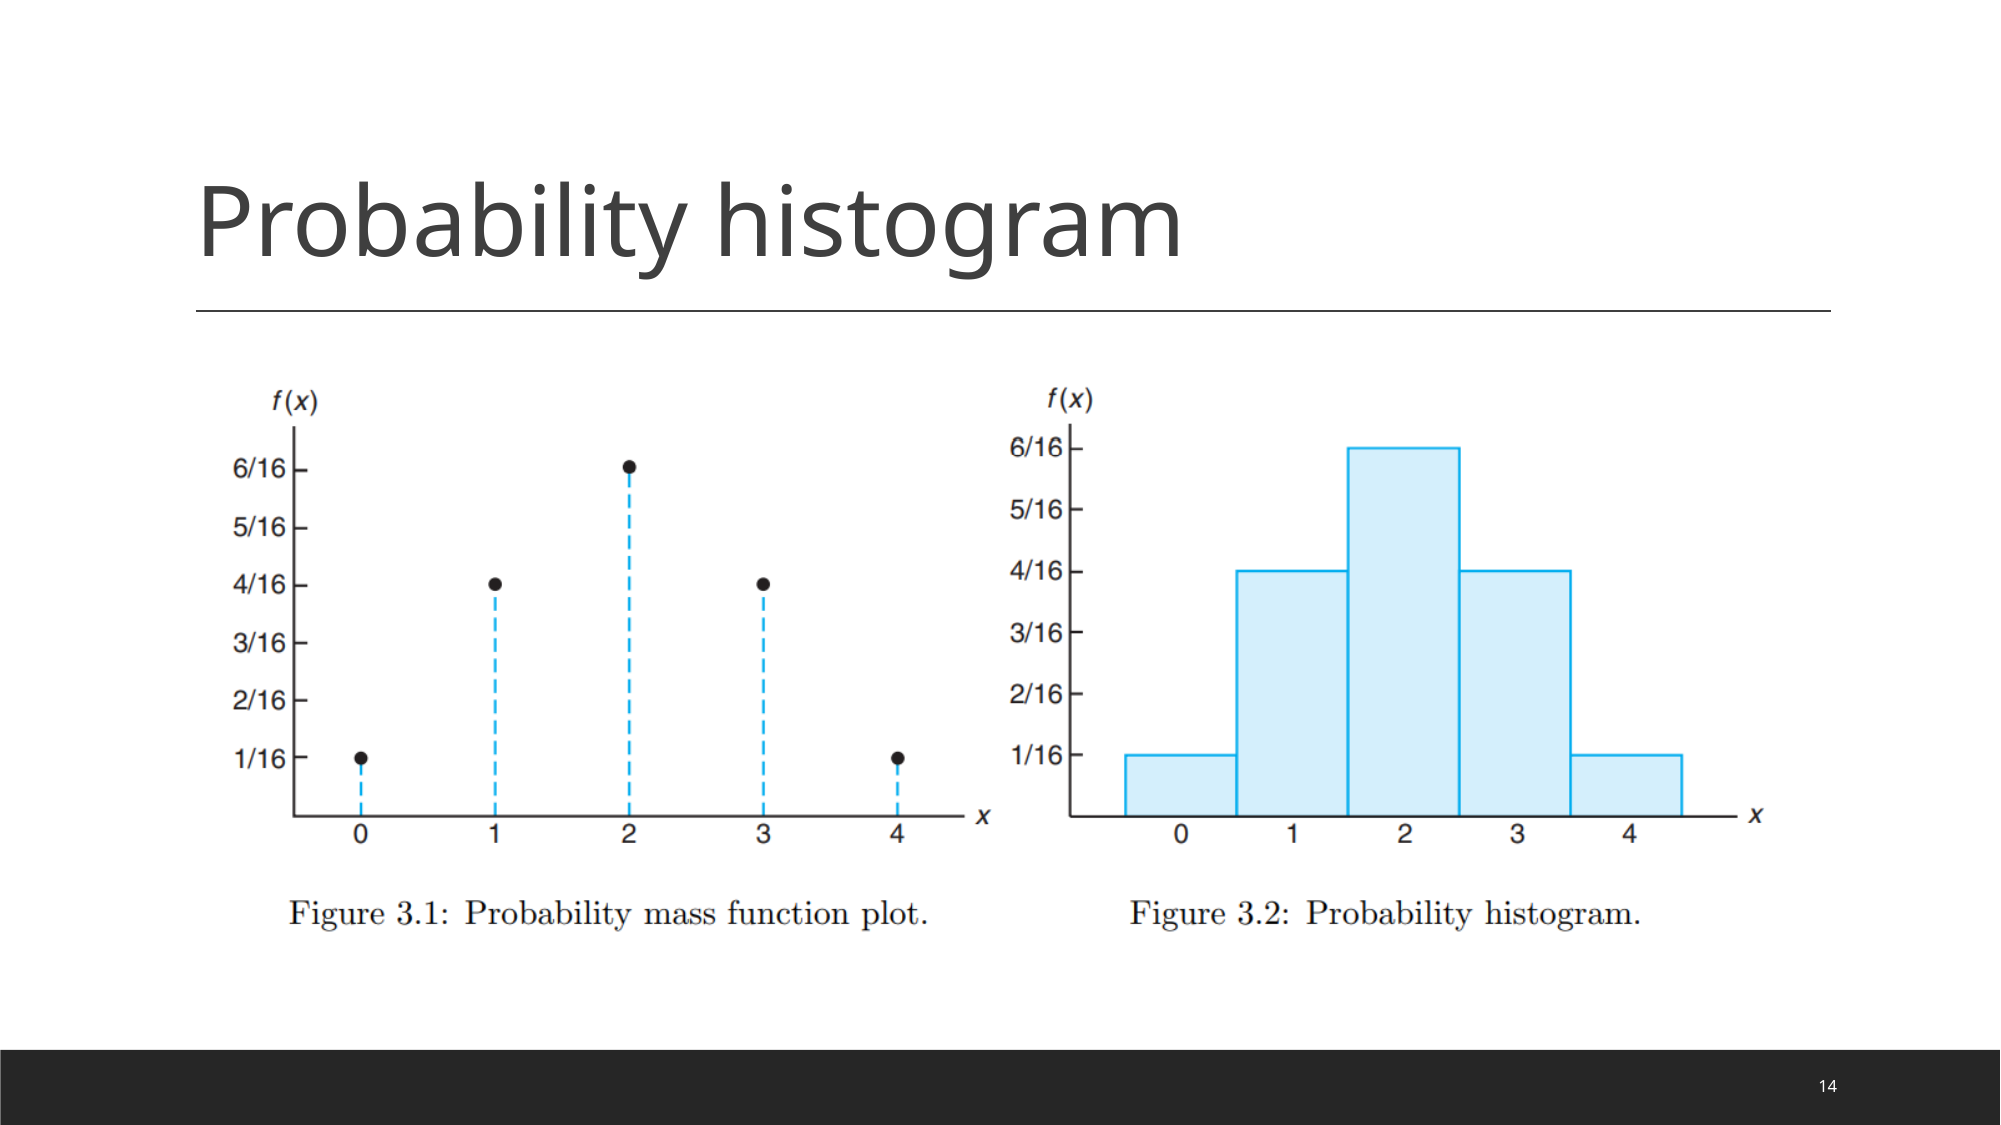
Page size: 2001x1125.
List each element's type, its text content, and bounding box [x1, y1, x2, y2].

title Probability histogram [180, 47, 1830, 285]
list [179, 349, 1831, 960]
slide_number ‹#› [1803, 1057, 1932, 1118]
